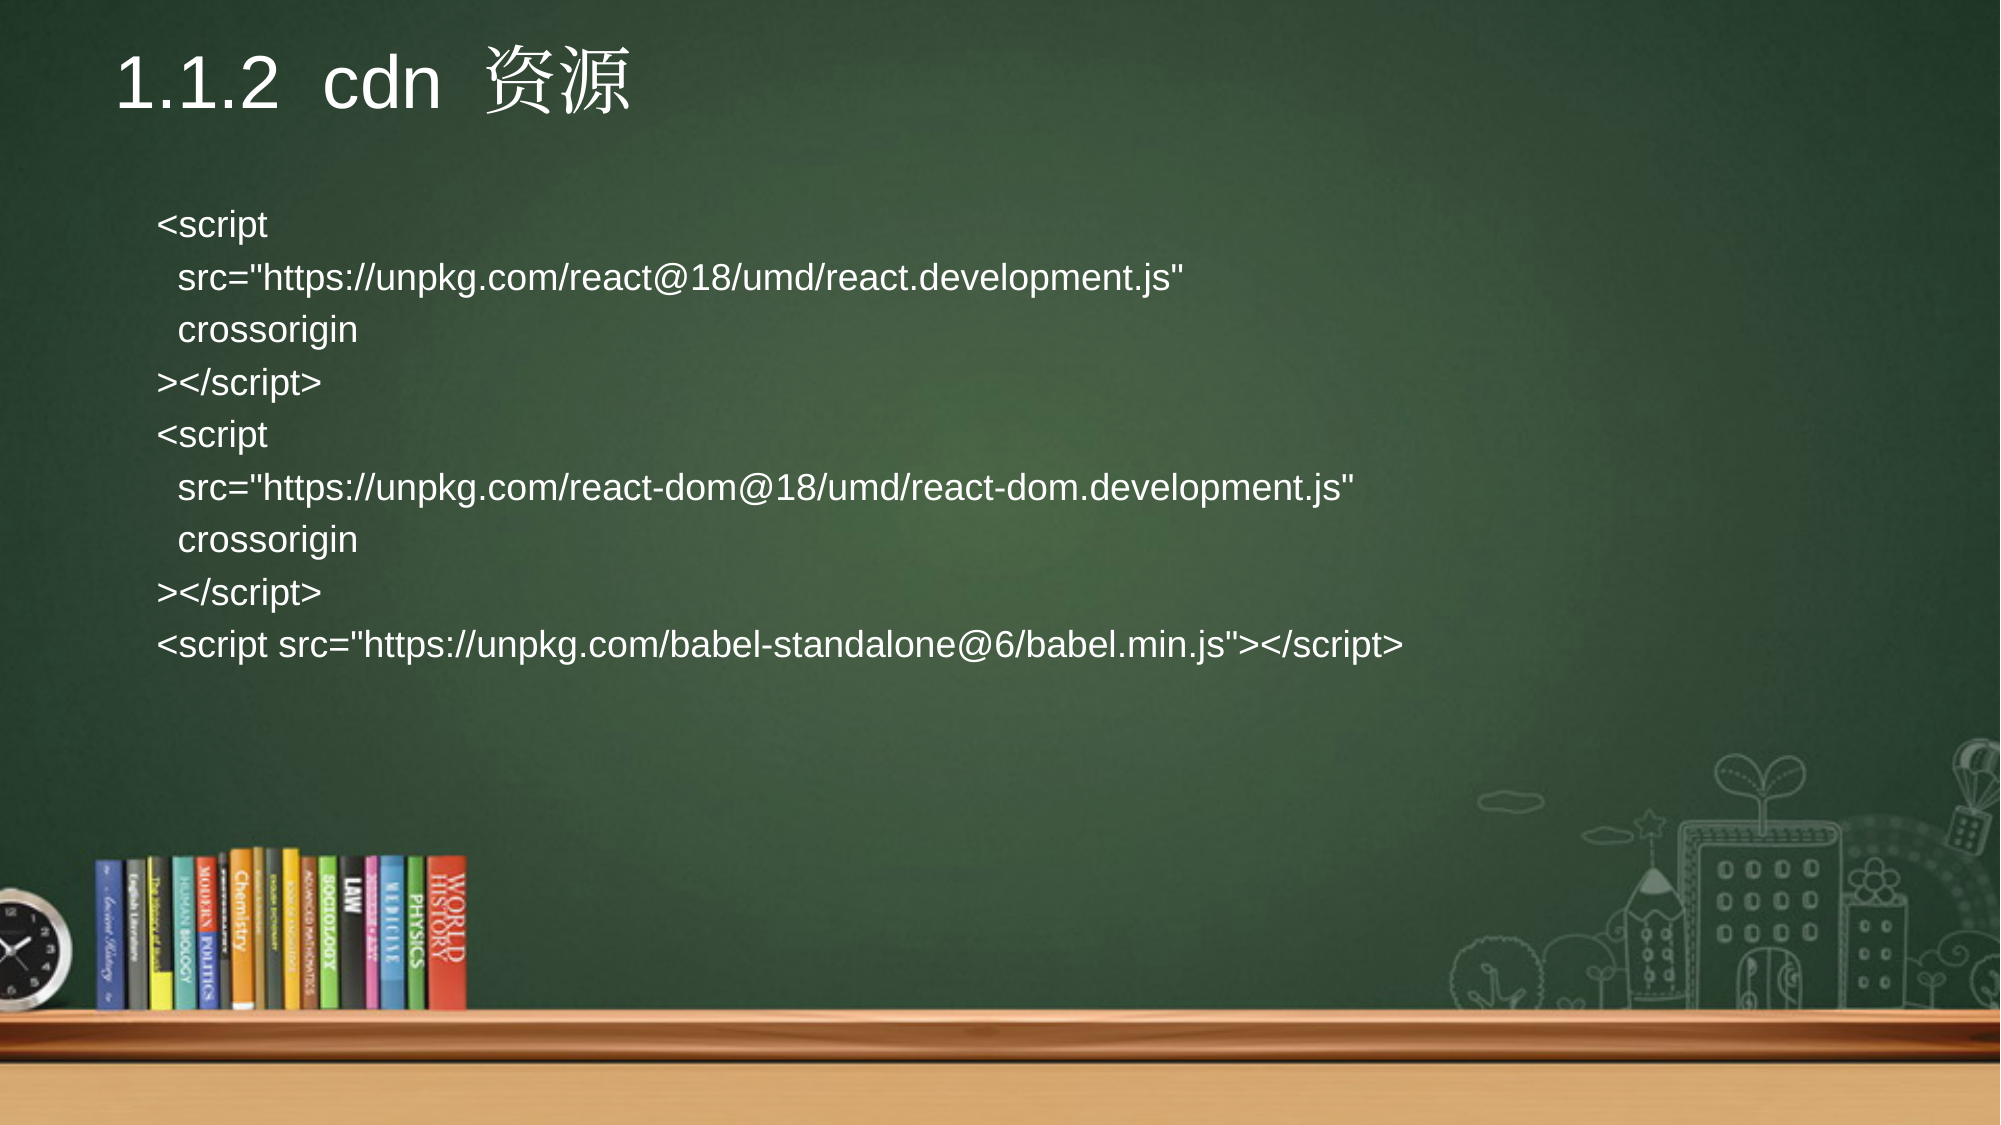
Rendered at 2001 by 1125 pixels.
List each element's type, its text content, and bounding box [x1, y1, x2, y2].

list <script src="https://unpkg.com/react@18/umd/react.development.js" crossorigin ></script> <script src="https://unpkg.com/react-dom@18/umd/react-dom.development.js" crossorigin ></script> <script src="https://unpkg.com/babel-standalone@6/babel.min.js"></script> [99, 192, 1901, 1006]
picture [0, 0, 2000, 1125]
title 1.1.2 cdn 资源 [99, 30, 1901, 127]
